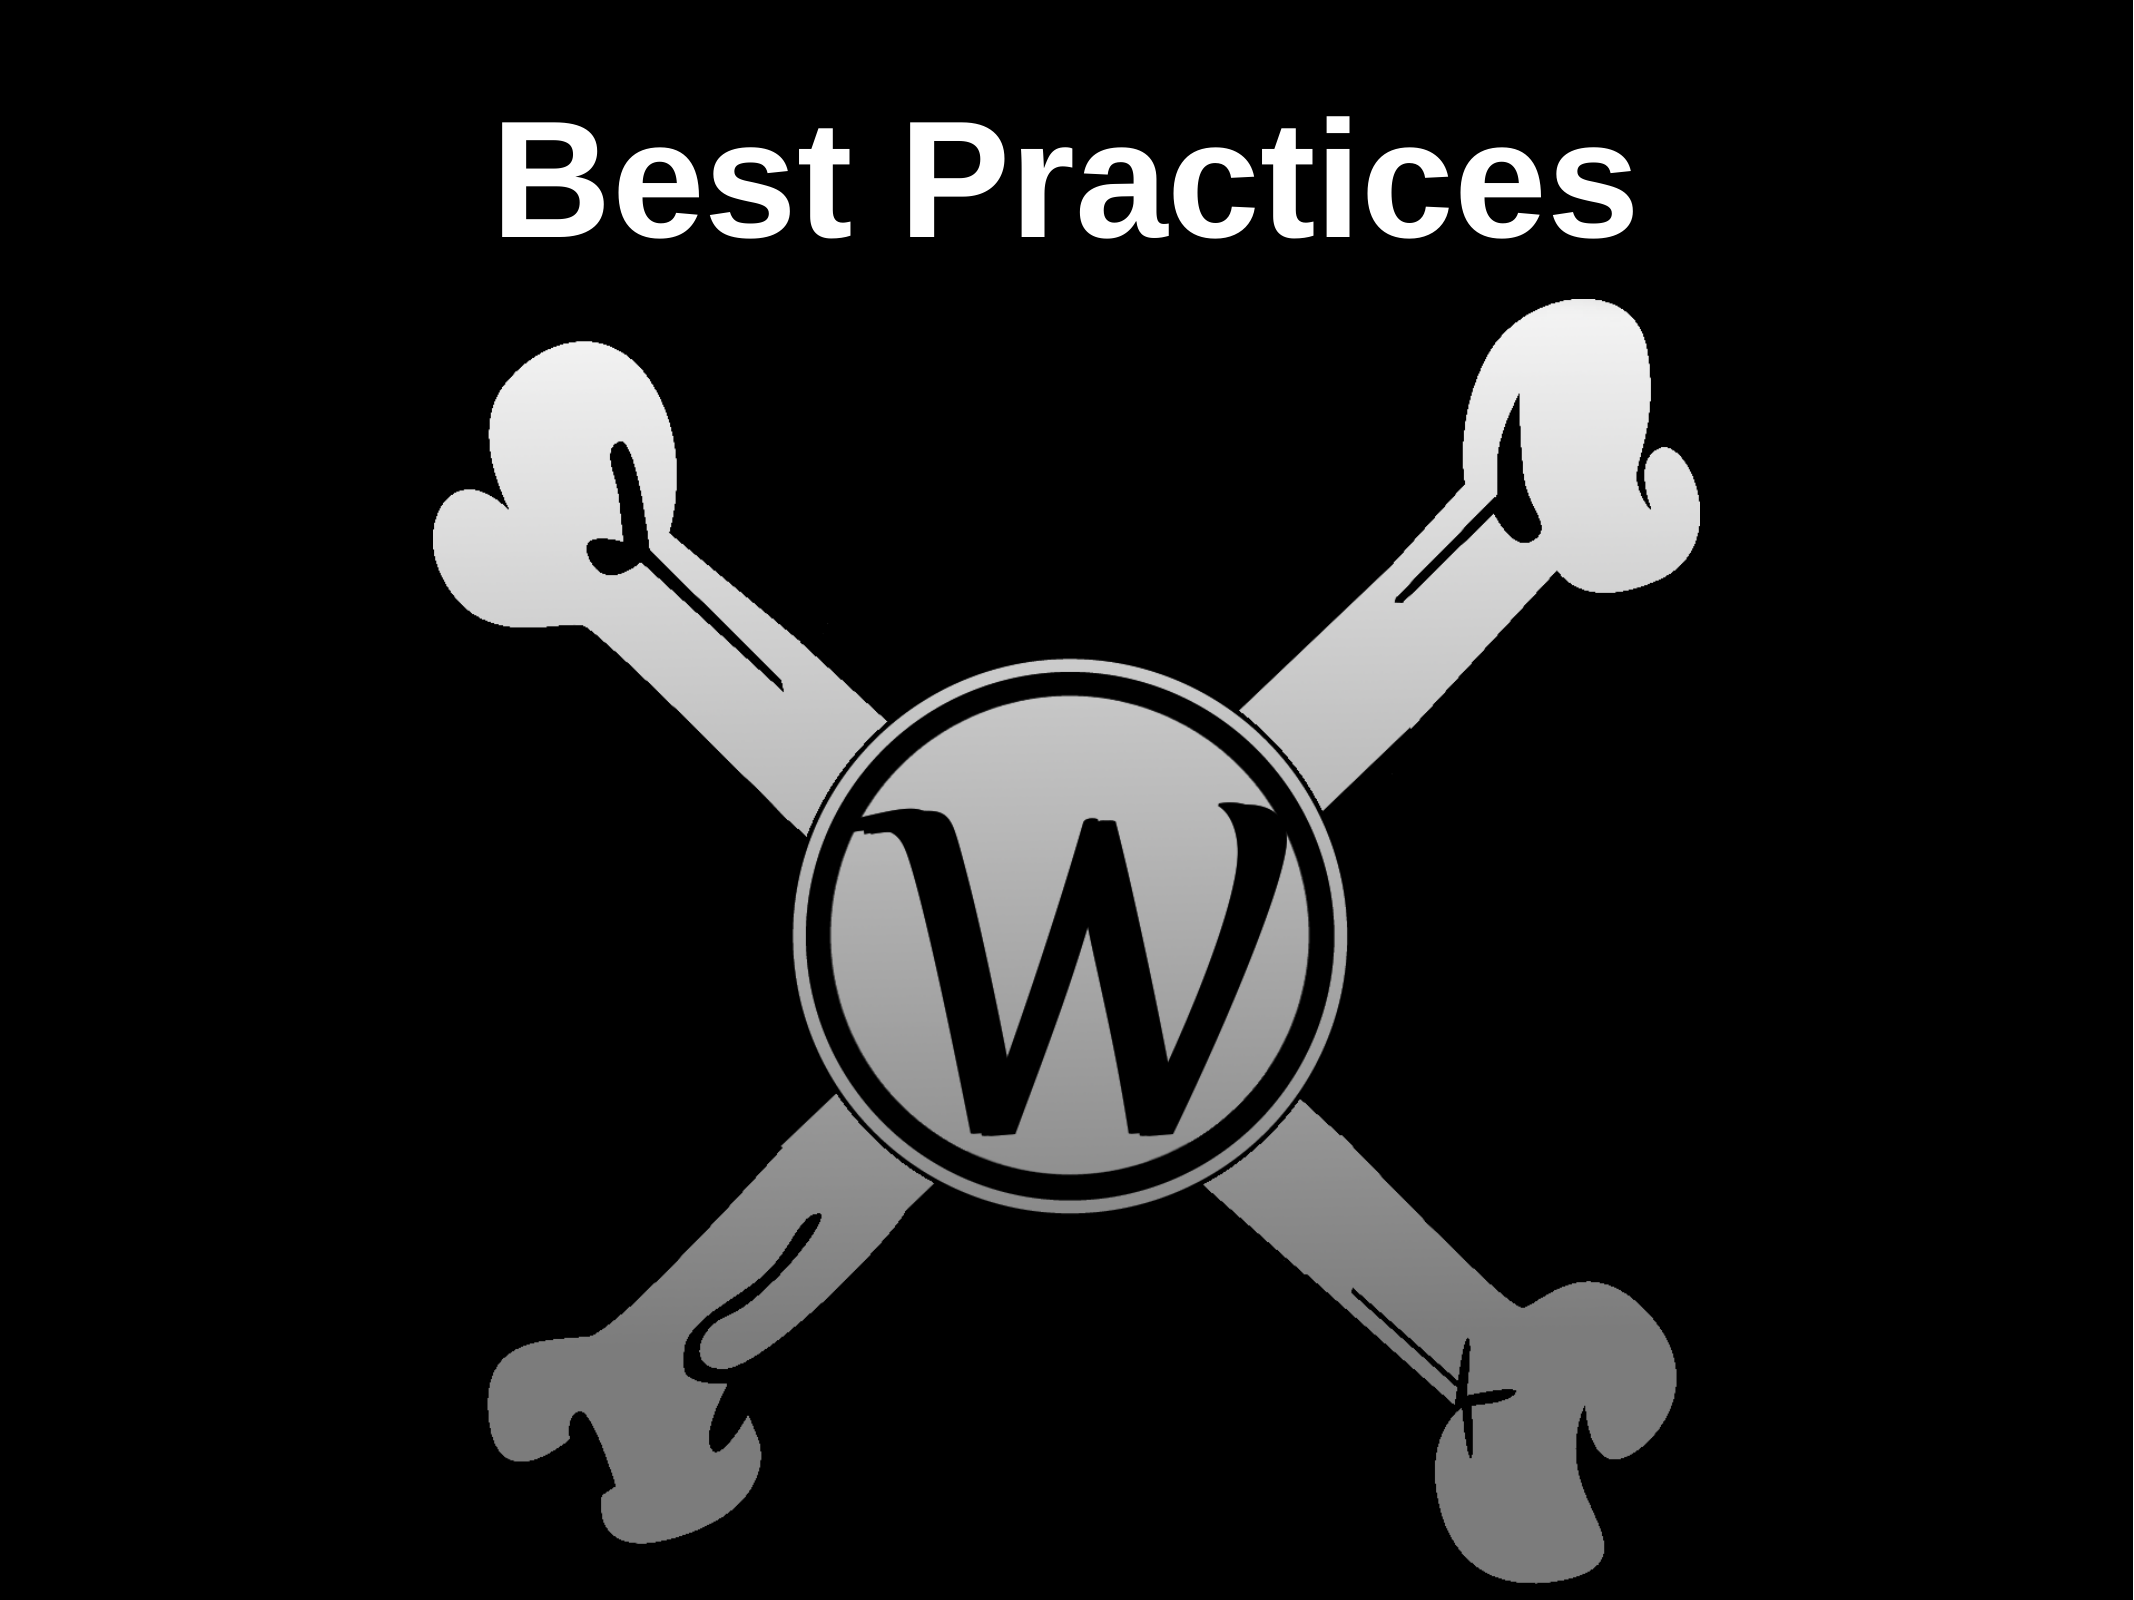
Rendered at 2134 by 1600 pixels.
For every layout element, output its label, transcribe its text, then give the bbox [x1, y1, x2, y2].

title Best Practices [155, 0, 1978, 349]
picture [433, 299, 1700, 1584]
